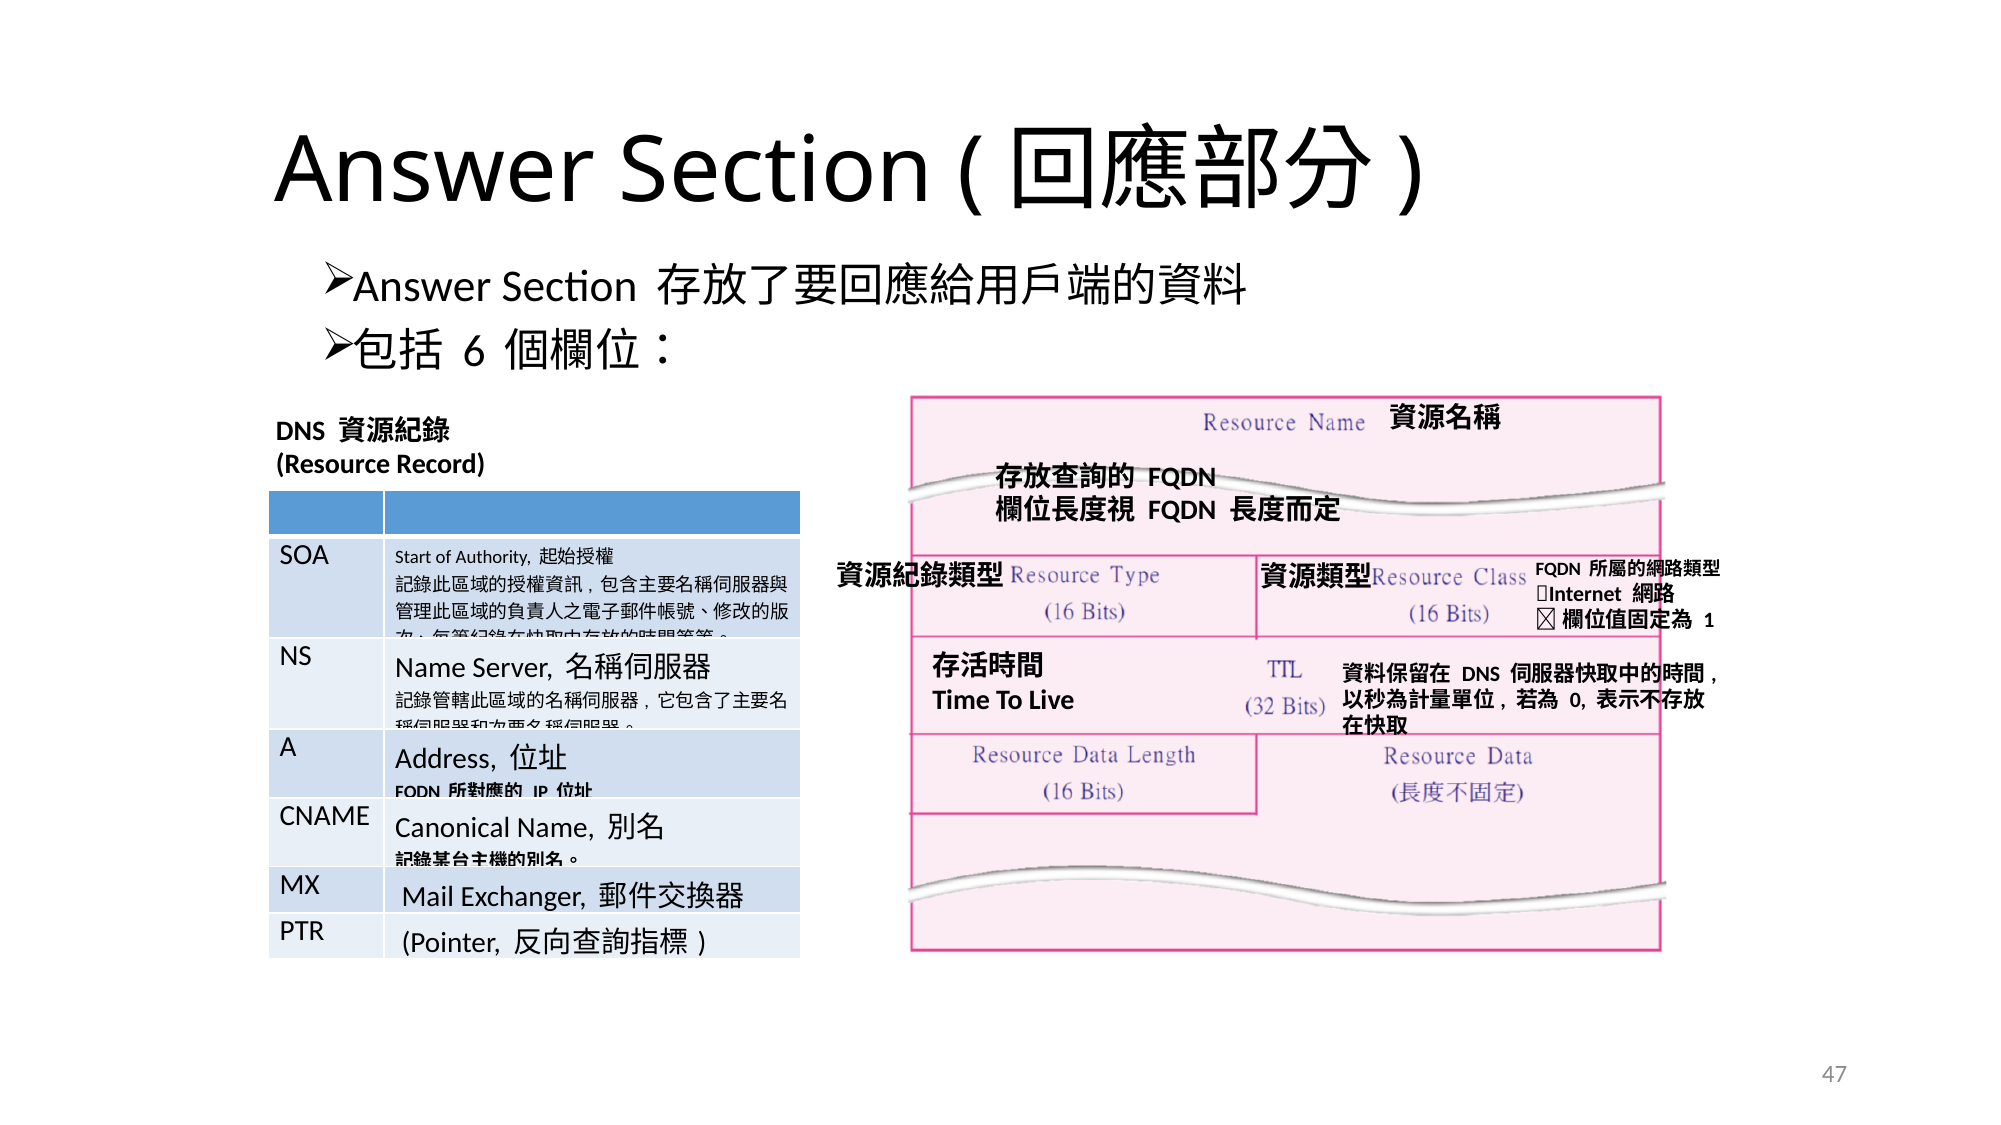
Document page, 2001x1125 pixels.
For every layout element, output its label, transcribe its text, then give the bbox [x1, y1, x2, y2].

table_cell Mail Exchanger, 郵件交換器 [385, 867, 800, 912]
slide_number 47 [1412, 1042, 1863, 1103]
table_cell (Pointer, 反向查詢指標) [385, 914, 800, 958]
table_header [269, 491, 383, 534]
table_cell Address, 位址 FQDN 所對應的 IP 位址 [385, 730, 800, 797]
text_box 資料保留在 DNS 伺服器快取中的時間, 以秒為計量單位, 若為 0, 表示不存放在快取 [1671, 651, 1741, 746]
table_header [385, 491, 800, 534]
table_cell A [269, 730, 383, 797]
table_cell Start of Authority, 起始授權 記錄此區域的授權資訊, 包含主要名稱伺服器與管理此區域的負責人之電子郵件帳號、修改的版次、每筆紀錄在快取中存放的時間等等。 [385, 539, 800, 637]
table_cell MX [269, 867, 383, 912]
table_cell PTR [269, 914, 383, 958]
text_box FQDN 所屬的網路類型 Internet 網路 欄位值固定為 1 [1671, 549, 1741, 639]
table_cell SOA [269, 539, 383, 637]
title Answer Section (回應部分) [259, 111, 1553, 233]
table_cell CNAME [269, 799, 383, 866]
picture [902, 385, 1671, 953]
table_cell NS [269, 639, 383, 728]
list Answer Section 存放了要回應給用戶端的資料 包括 6 個欄位： [306, 254, 1600, 386]
text_box 資源紀錄類型 [821, 549, 902, 599]
text_box DNS 資源紀錄 (Resource Record) [261, 404, 501, 487]
table_cell Canonical Name, 別名 記錄某台主機的別名。 [385, 799, 800, 866]
table_cell Name Server, 名稱伺服器 記錄管轄此區域的名稱伺服器, 它包含了主要名稱伺服器和次要名稱伺服器。 [385, 639, 800, 728]
